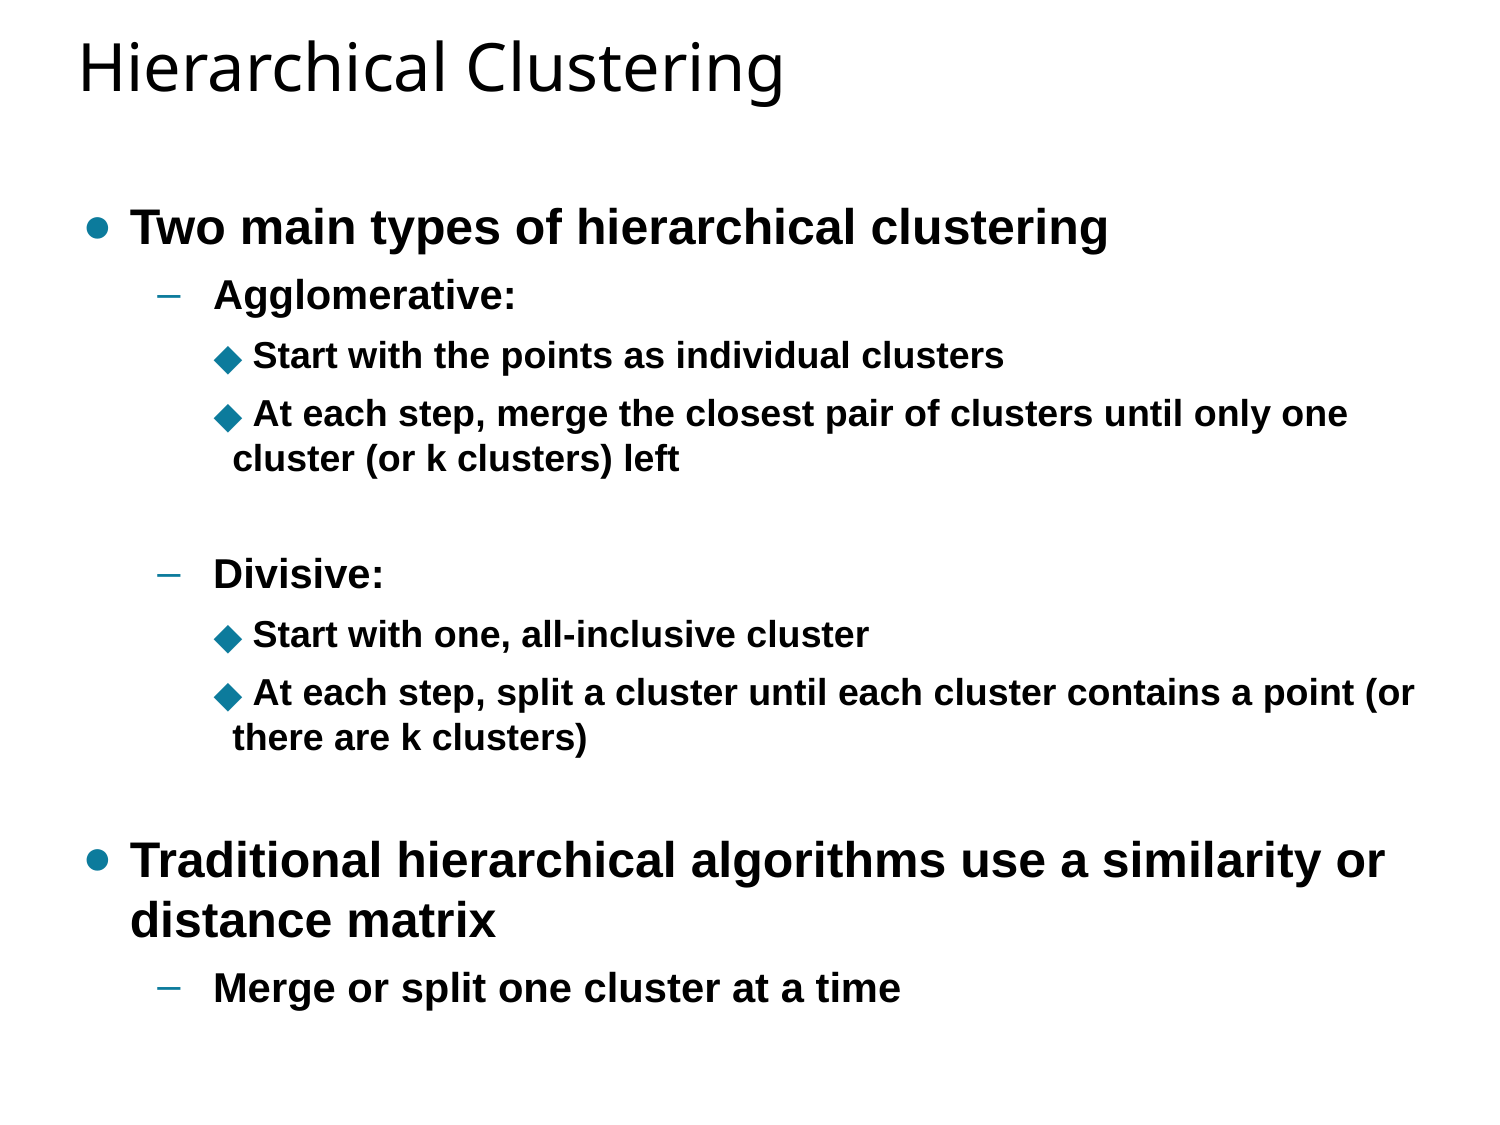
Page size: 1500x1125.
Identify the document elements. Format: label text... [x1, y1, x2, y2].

text_box Hierarchical Clustering [62, 24, 1421, 113]
text_box Two main types of hierarchical clustering Agglomerative: Start with the points as individual clusters At each step, merge the closest pair of clusters until only one cluster (or k clusters) left Divisive: Start with one, all-inclusive cluster At each step, split a cluster until each cluster contains a point (or there are k clusters) Traditional hierarchical algorithms use a similarity or distance matrix Merge or split one cluster at a time [67, 187, 1433, 1038]
